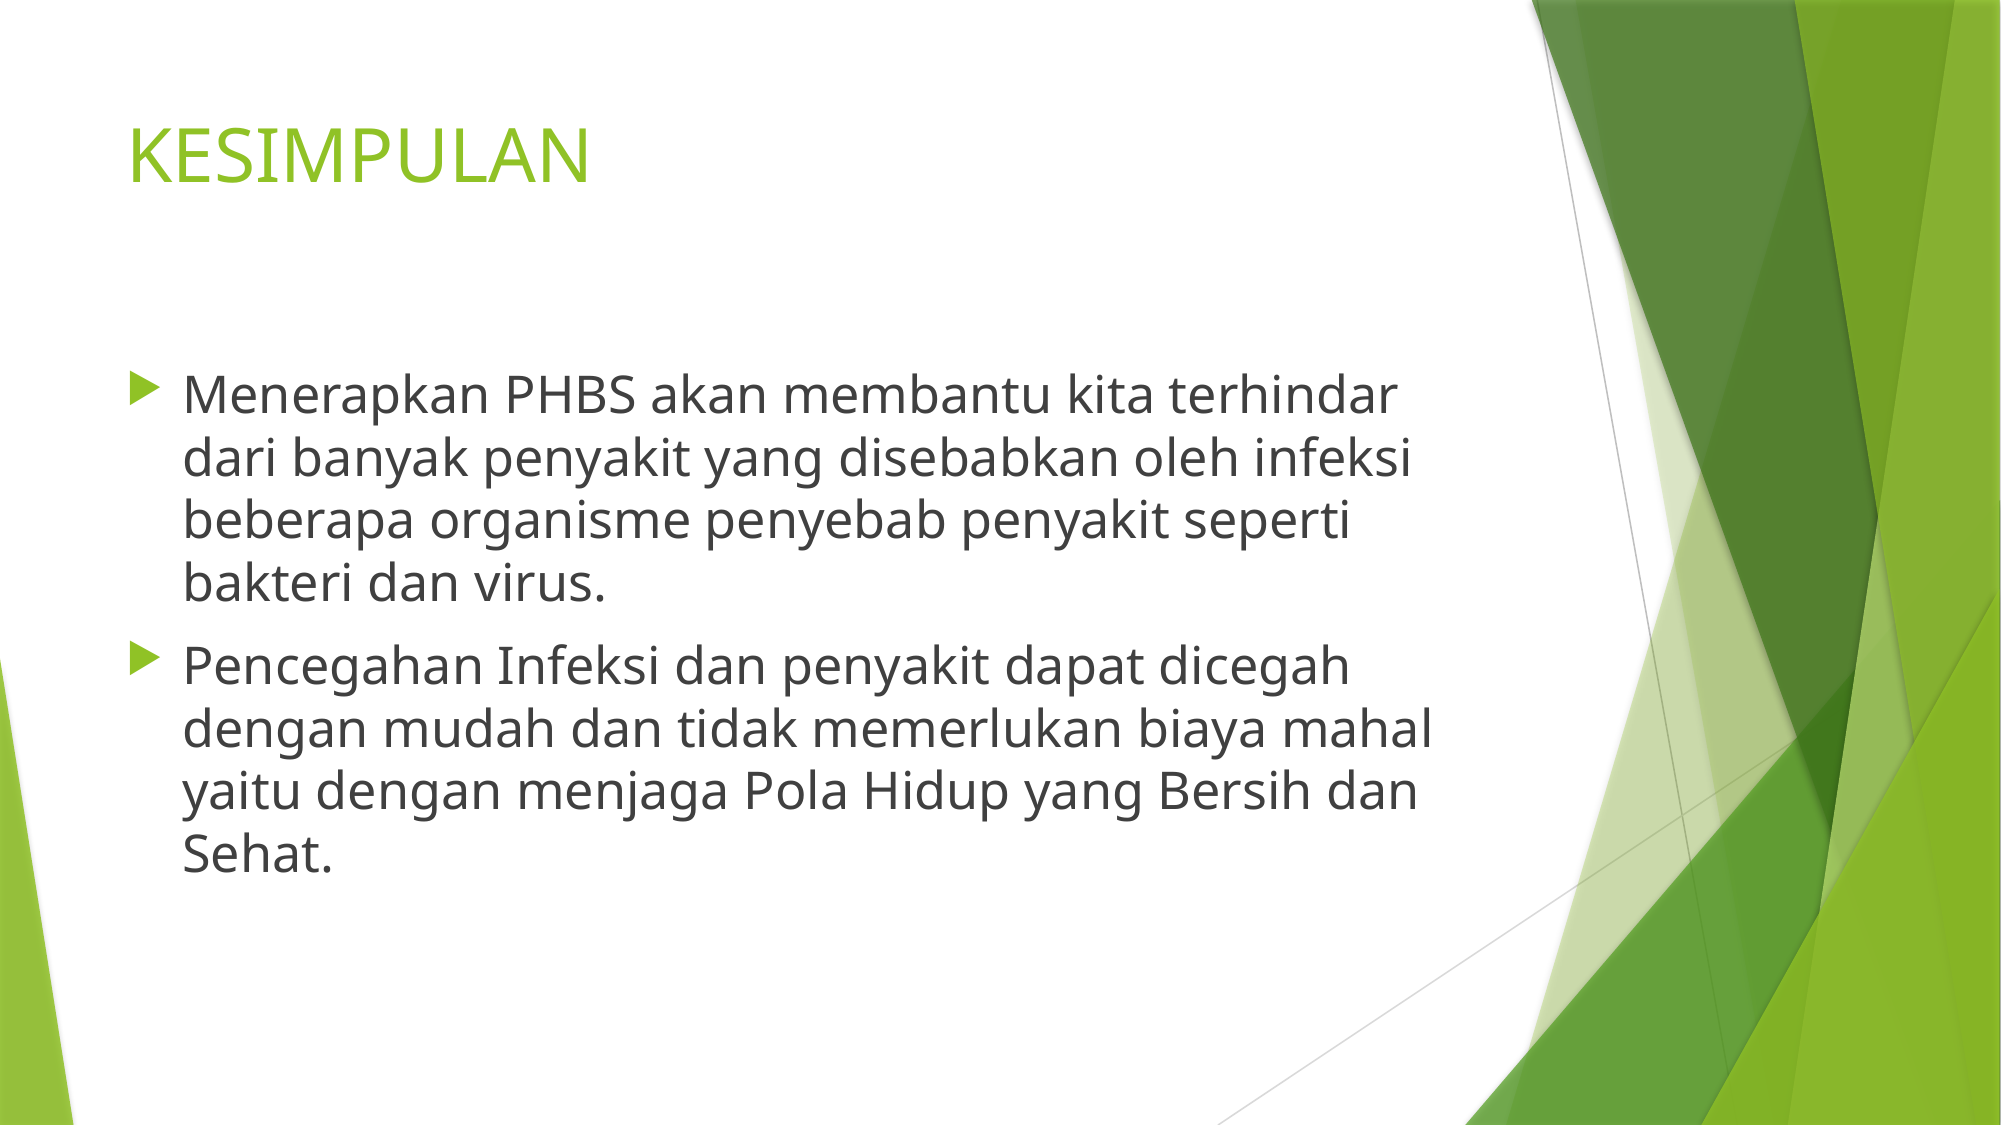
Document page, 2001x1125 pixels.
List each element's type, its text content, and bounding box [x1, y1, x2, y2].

list Menerapkan PHBS akan membantu kita terhindar dari banyak penyakit yang disebabkan oleh infeksi beberapa organisme penyebab penyakit seperti bakteri dan virus. Pencegahan Infeksi dan penyakit dapat dicegah dengan mudah dan tidak memerlukan biaya mahal yaitu dengan menjaga Pola Hidup yang Bersih dan Sehat. [111, 354, 1522, 992]
title KESIMPULAN [111, 99, 1522, 317]
